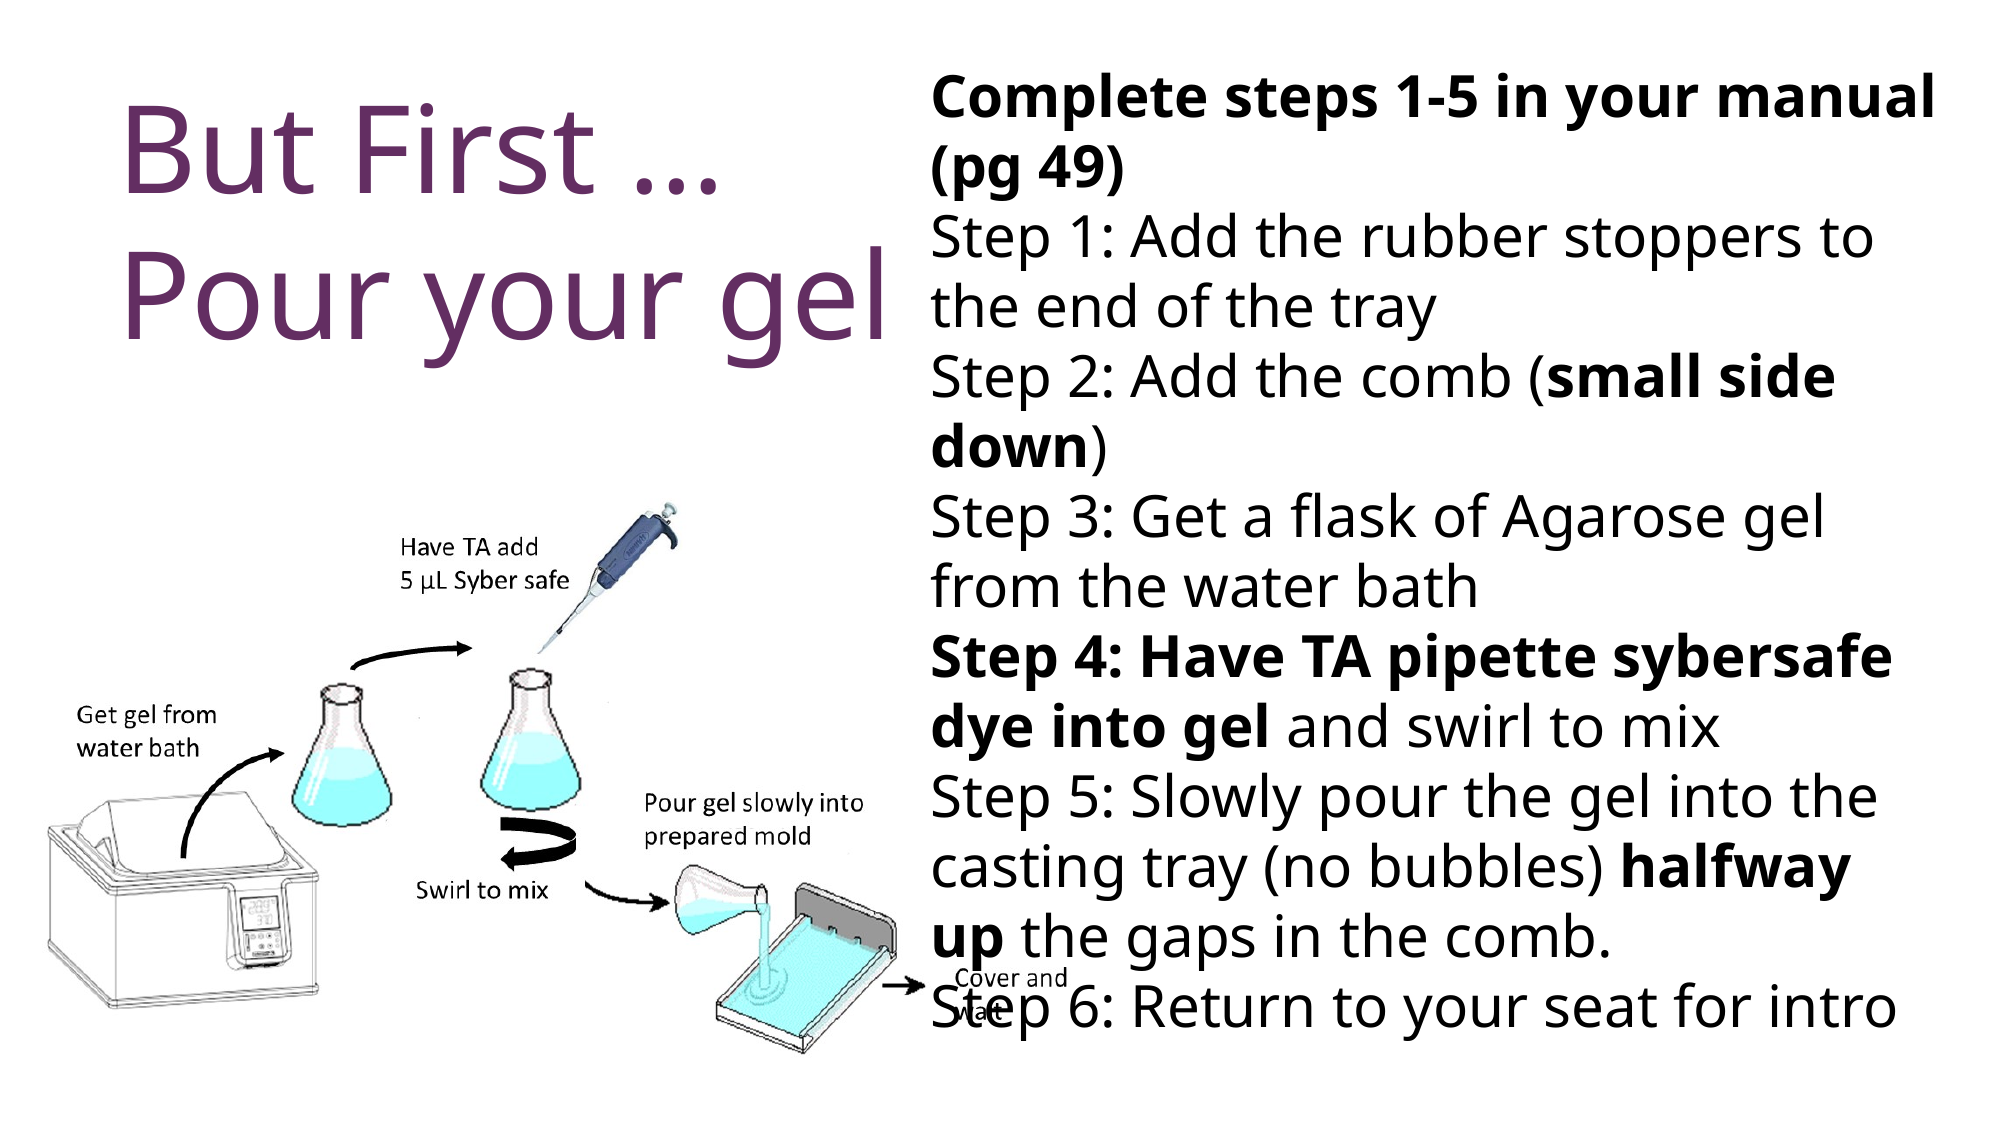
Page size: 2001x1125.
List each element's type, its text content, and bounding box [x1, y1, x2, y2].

list But First … Pour your gel [53, 52, 915, 384]
picture [0, 469, 1119, 1100]
text_box Complete steps 1-5 in your manual (pg 49) Step 1: Add the rubber stoppers to the end of the tray Step 2: Add the comb (small side down) Step 3: Get a flask of Agarose gel from the water bath Step 4: Have TA pipette sybersafe dye into gel and swirl to mix Step 5: Slowly pour the gel into the casting tray (no bubbles) halfway up the gaps in the comb. Step 6: Return to your seat for intro [915, 51, 1954, 1047]
